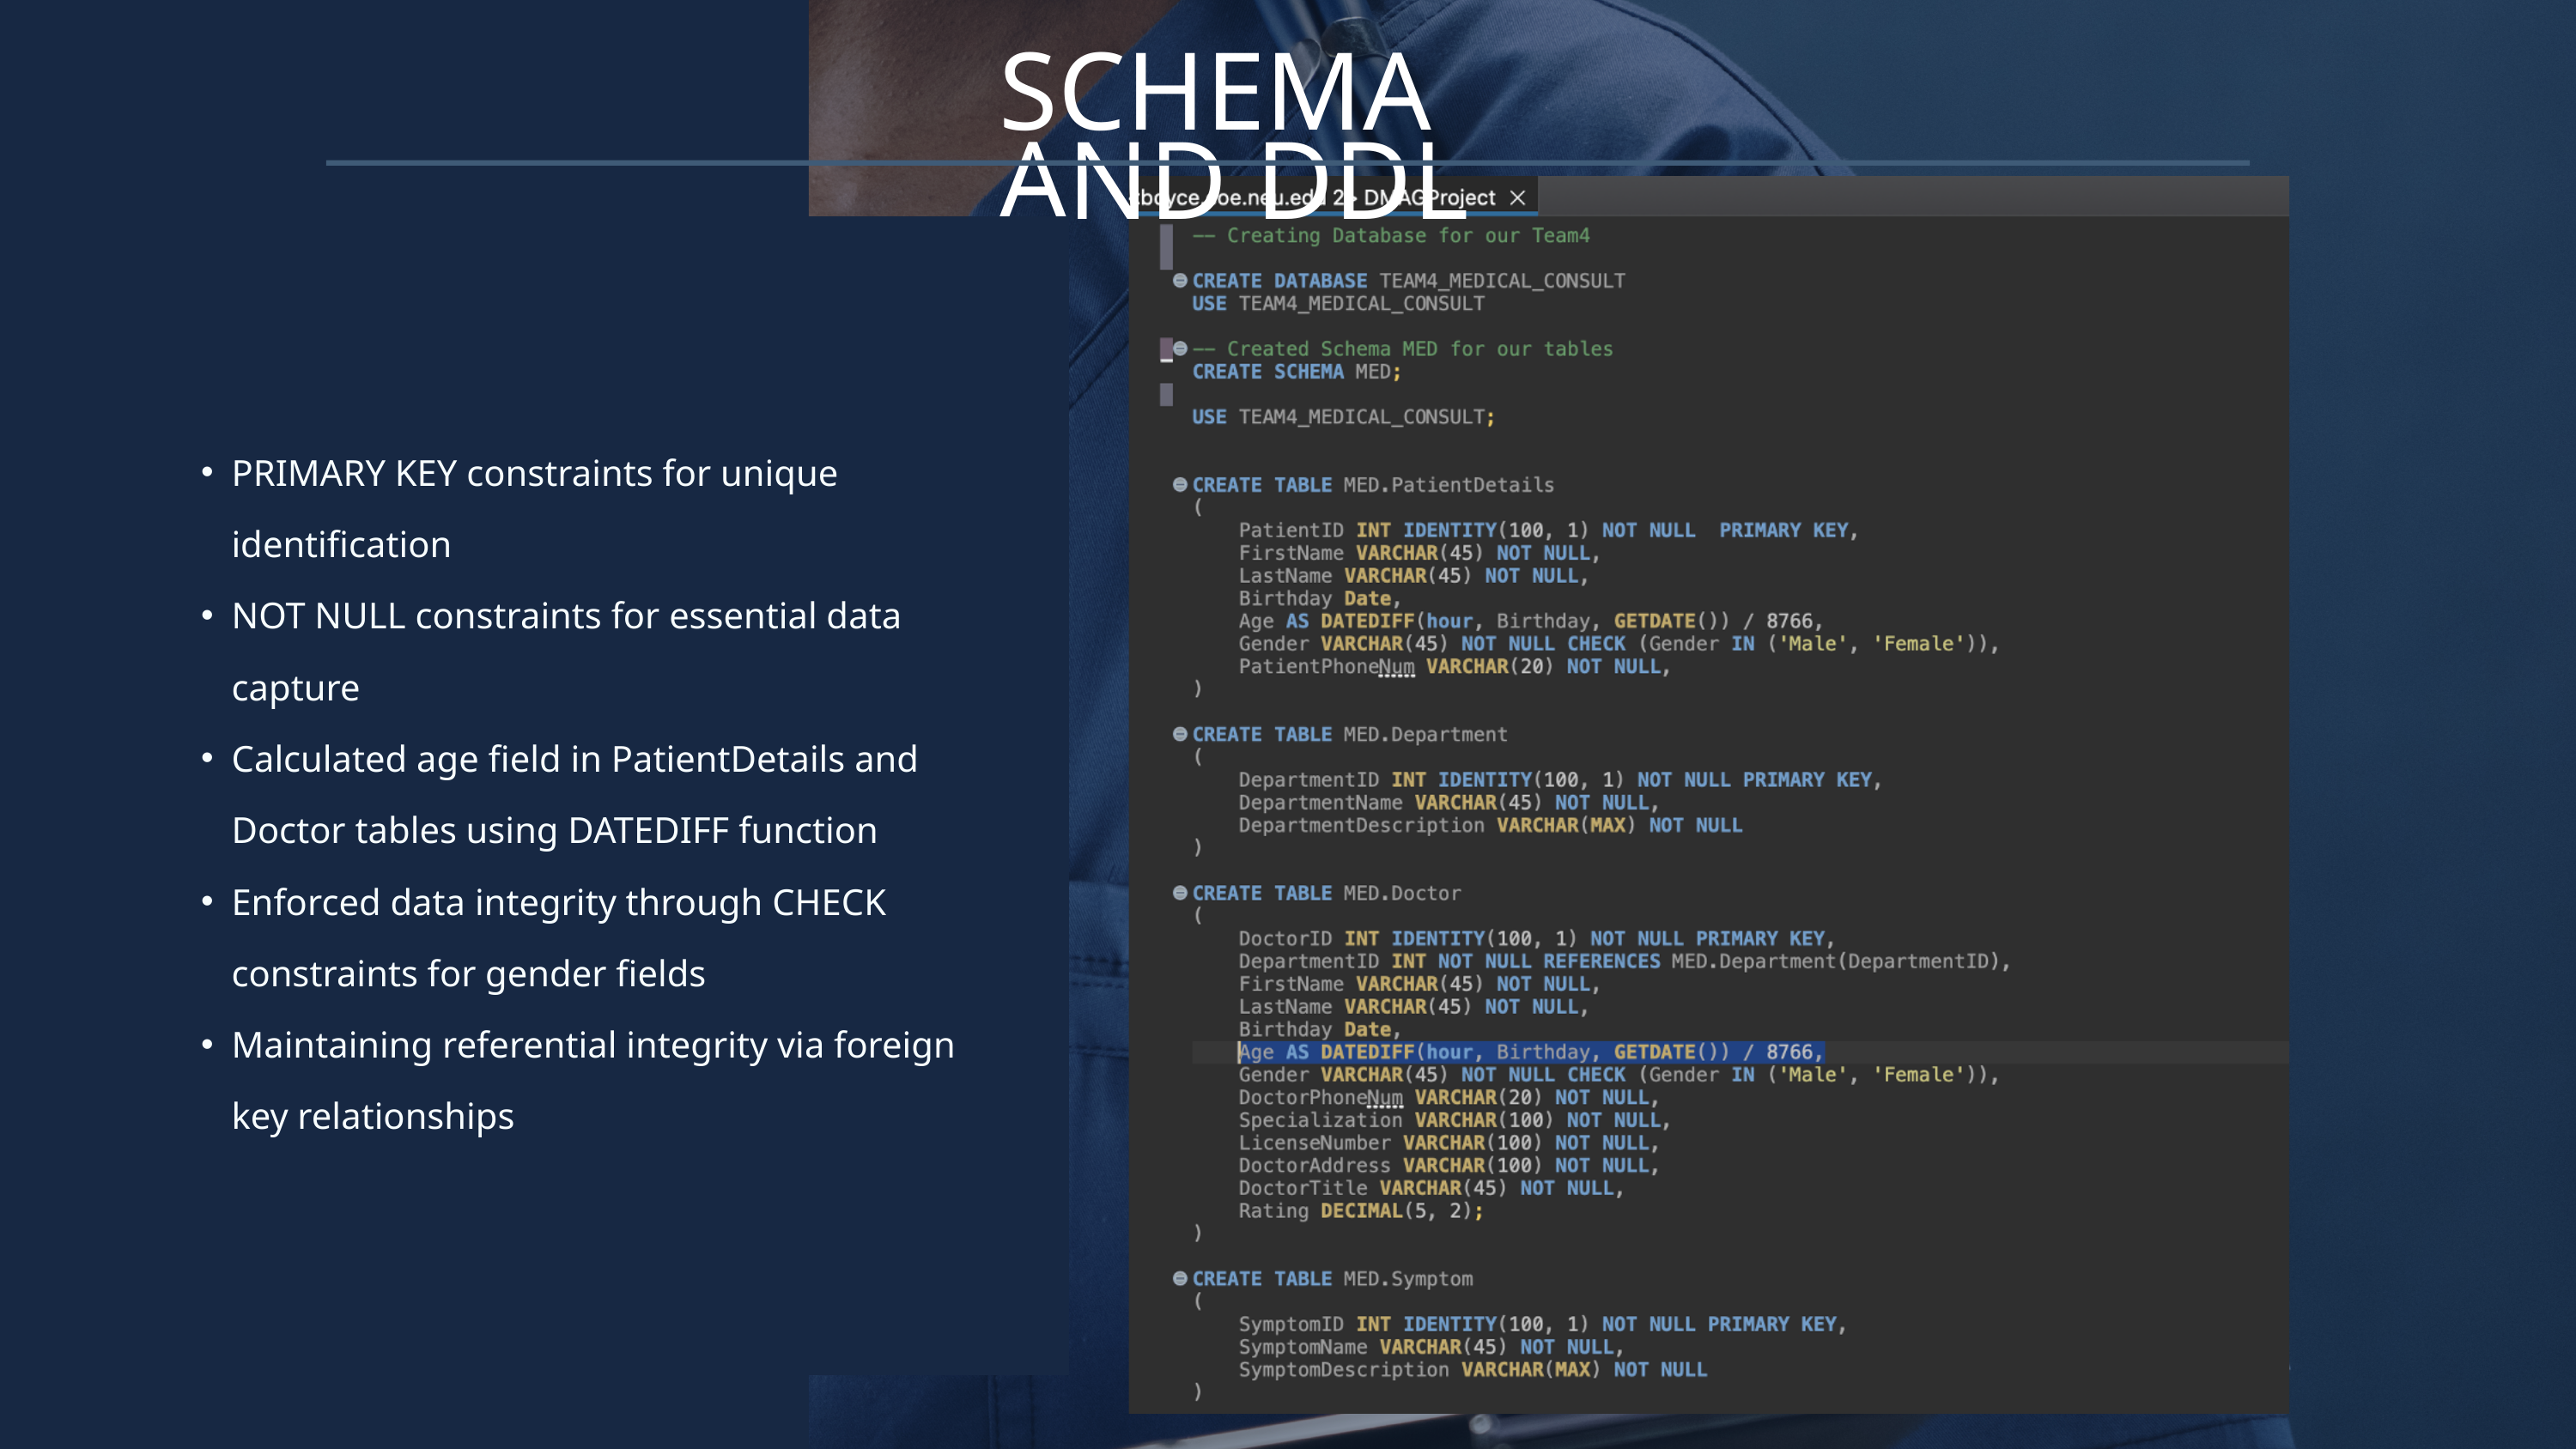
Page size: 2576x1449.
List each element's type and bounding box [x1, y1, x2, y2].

text_box [1128, 176, 2290, 1415]
text_box [77, 215, 1070, 1375]
text_box [808, 0, 2576, 1449]
